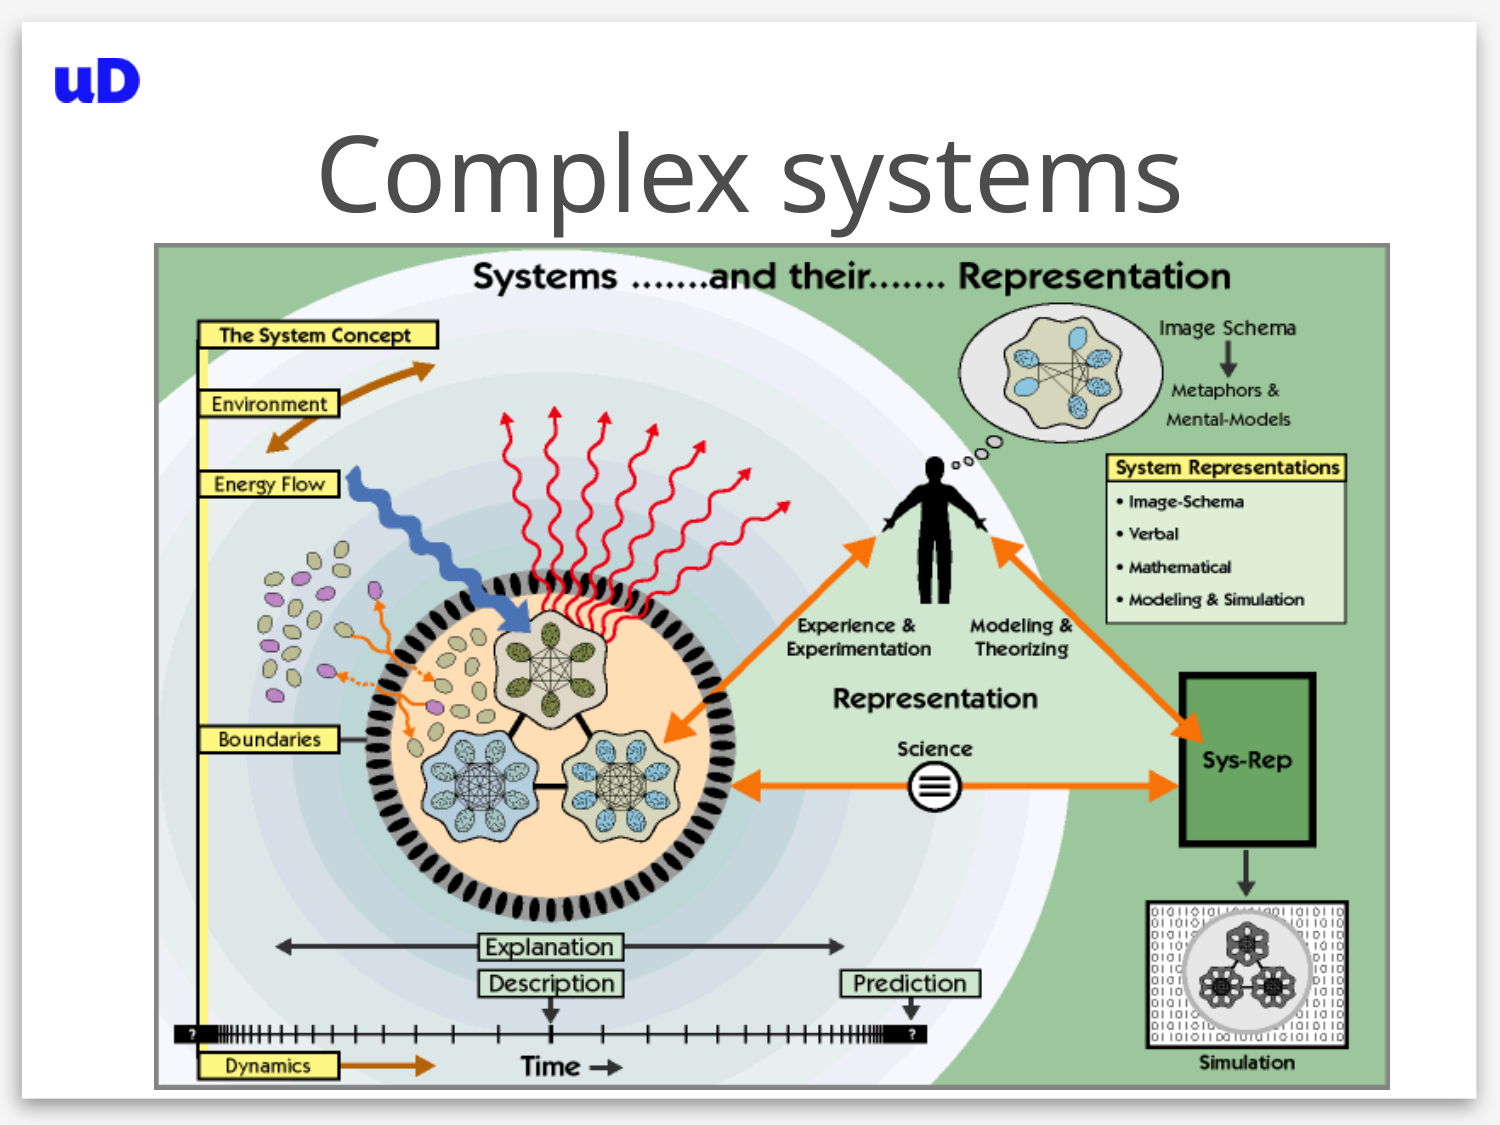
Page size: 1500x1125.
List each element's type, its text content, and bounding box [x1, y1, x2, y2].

title Complex systems [41, 29, 1459, 242]
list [40, 243, 1460, 1090]
